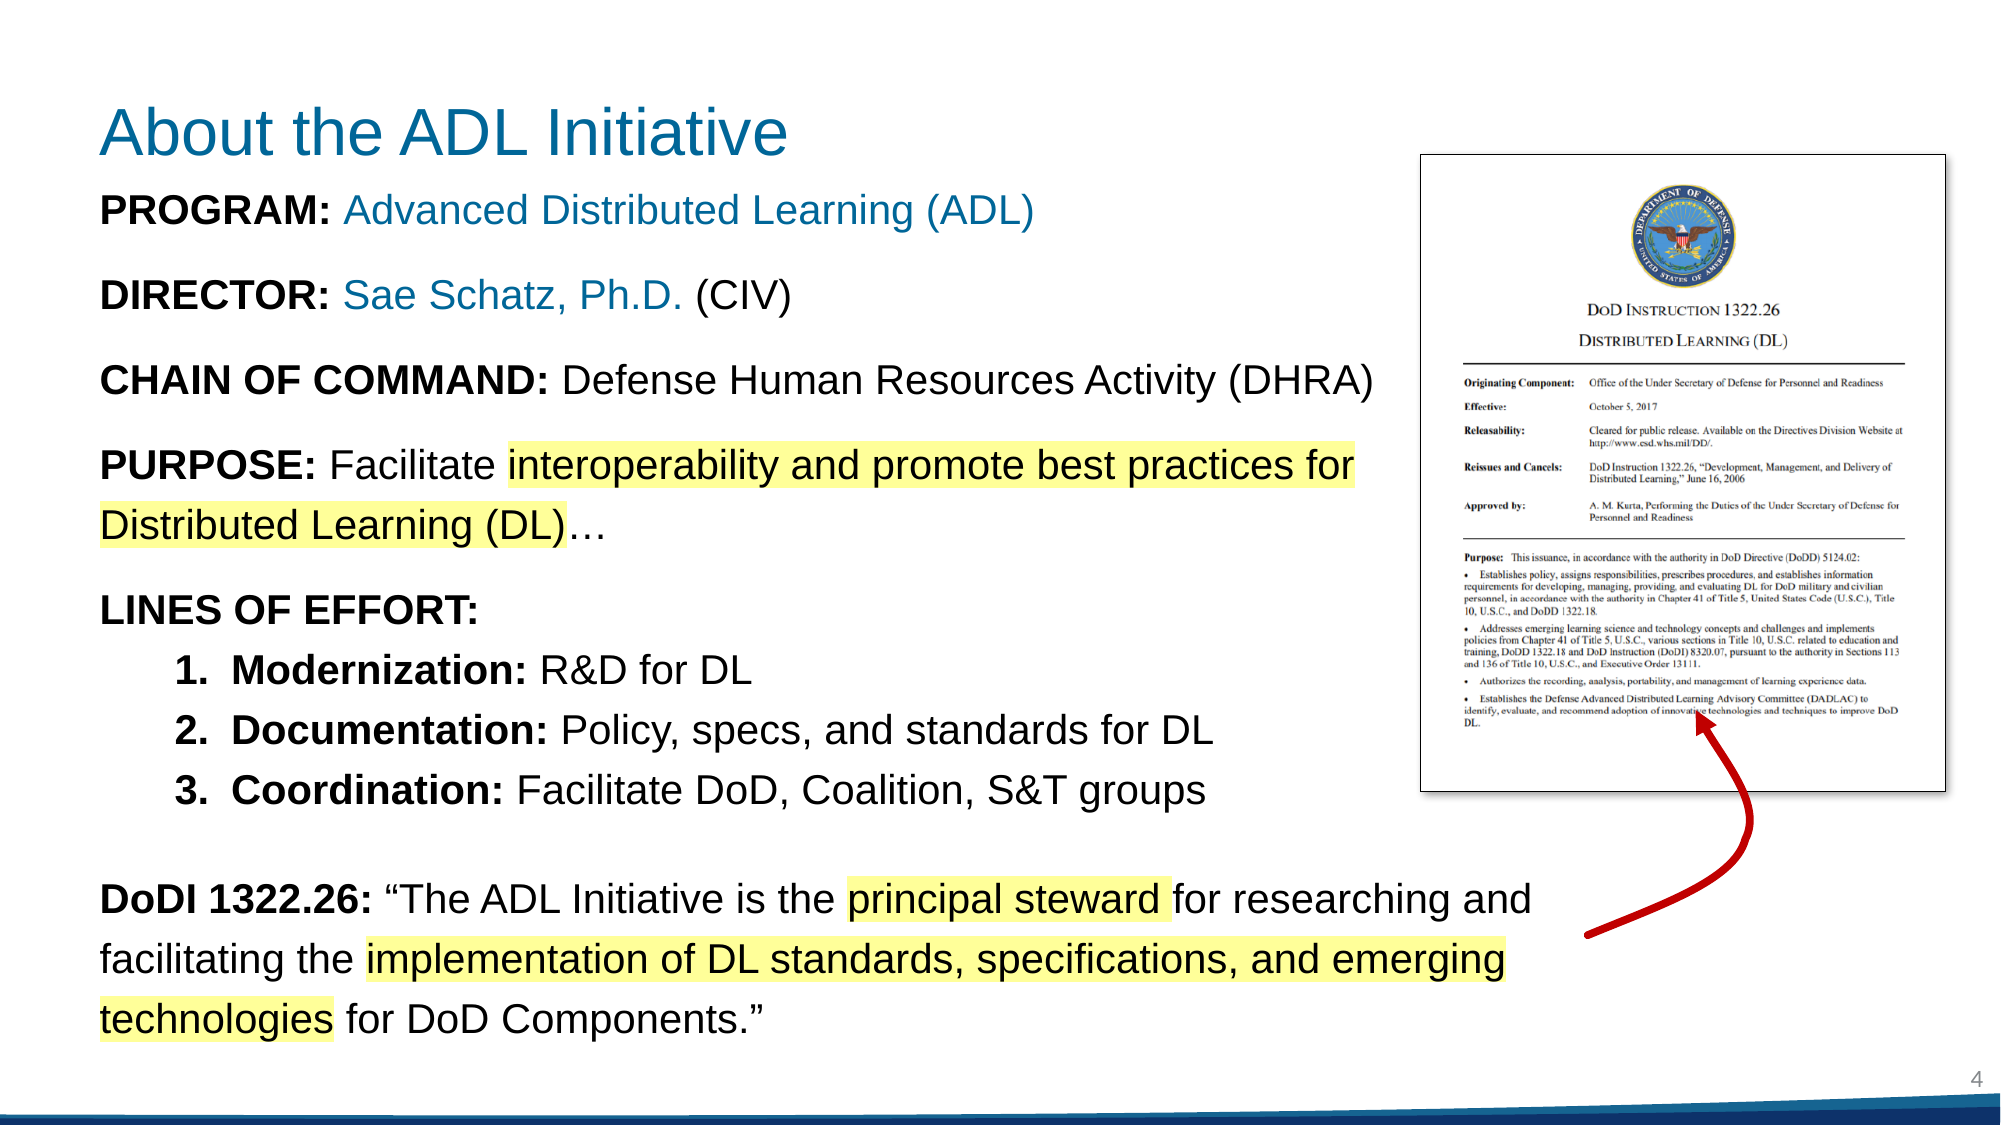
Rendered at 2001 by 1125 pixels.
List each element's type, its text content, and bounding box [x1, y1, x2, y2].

text_box 4 [1915, 1047, 1999, 1108]
picture [1420, 154, 1946, 792]
text_box PROGRAM: Advanced Distributed Learning (ADL) DIRECTOR: Sae Schatz, Ph.D. (CIV) CHAIN OF COMMAND: Defense Human Resources Activity (DHRA) PURPOSE: Facilitate interoperability and promote best practices for Distributed Learning (DL)… LINES OF EFFORT: Modernization: R&D for DL Documentation: Policy, specs, and standards for DL Coordination: Facilitate DoD, Coalition, S&T groups [84, 195, 1392, 820]
text_box DoDI 1322.26: “The ADL Initiative is the principal steward for researching and facilitating the implementation of DL standards, specifications, and emerging technologies for DoD Components.” [84, 854, 1559, 1050]
text_box [1586, 792, 1751, 937]
title About the ADL Initiative [84, 73, 1810, 195]
